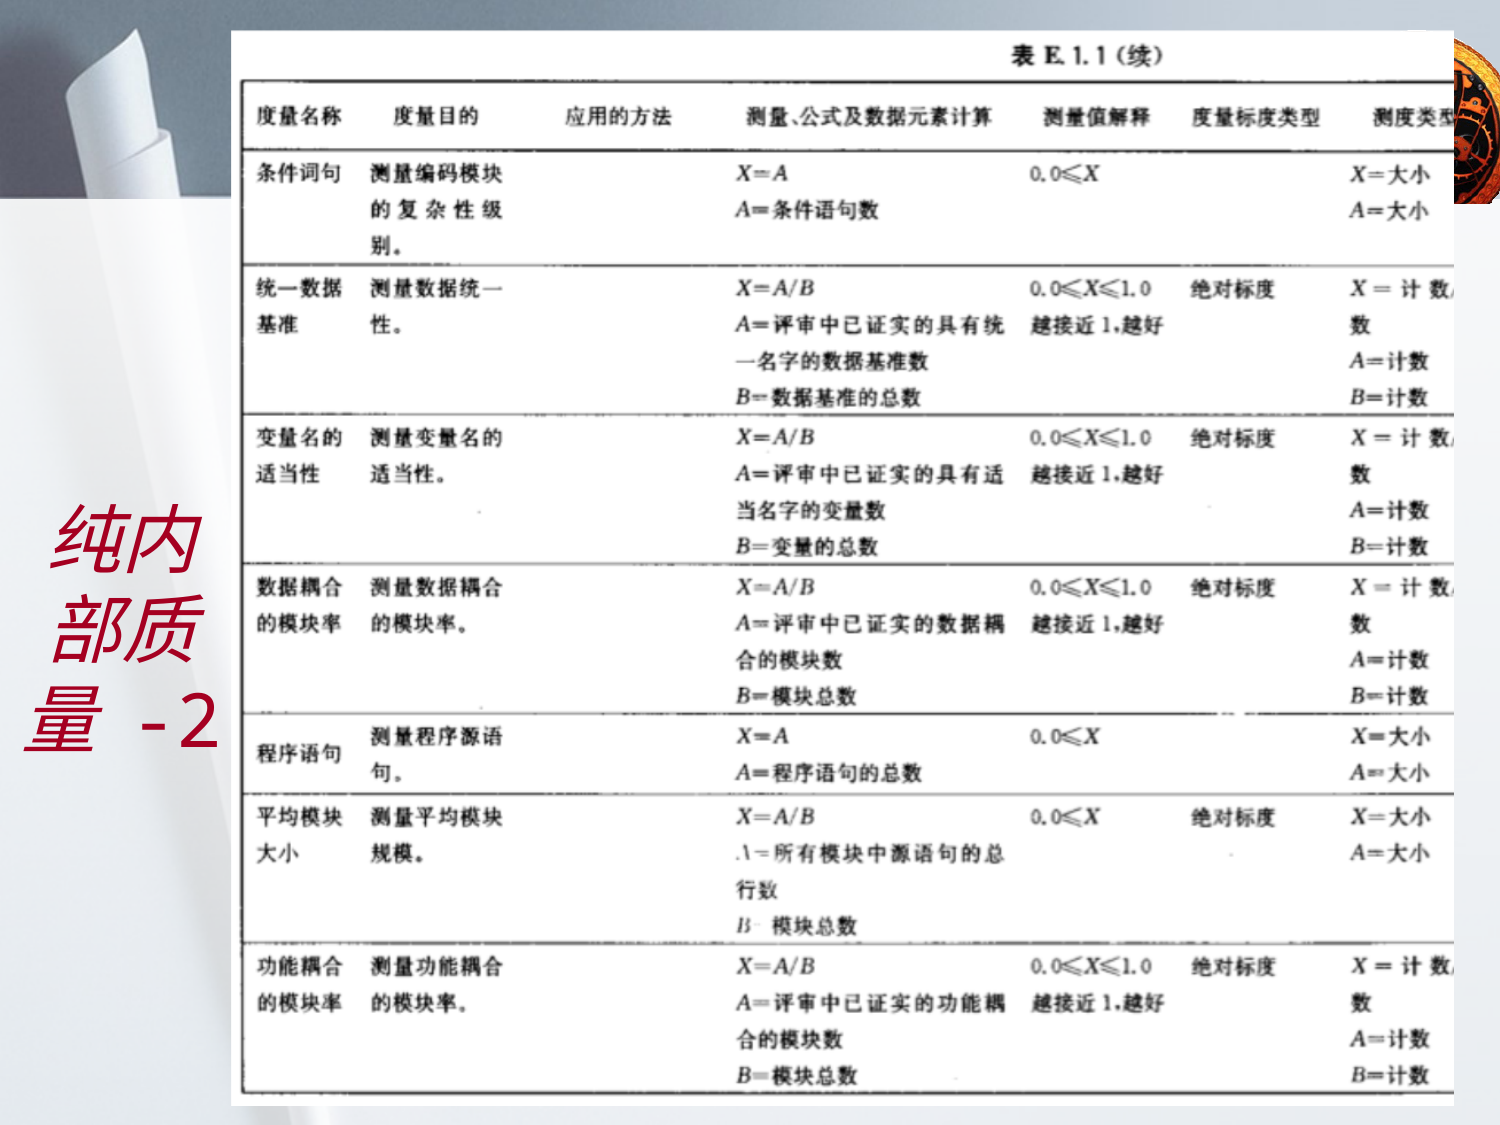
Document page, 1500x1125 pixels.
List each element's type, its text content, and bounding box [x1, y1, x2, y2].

picture [0, 0, 1500, 1125]
title 纯内部质量 -2 [2, 349, 231, 906]
